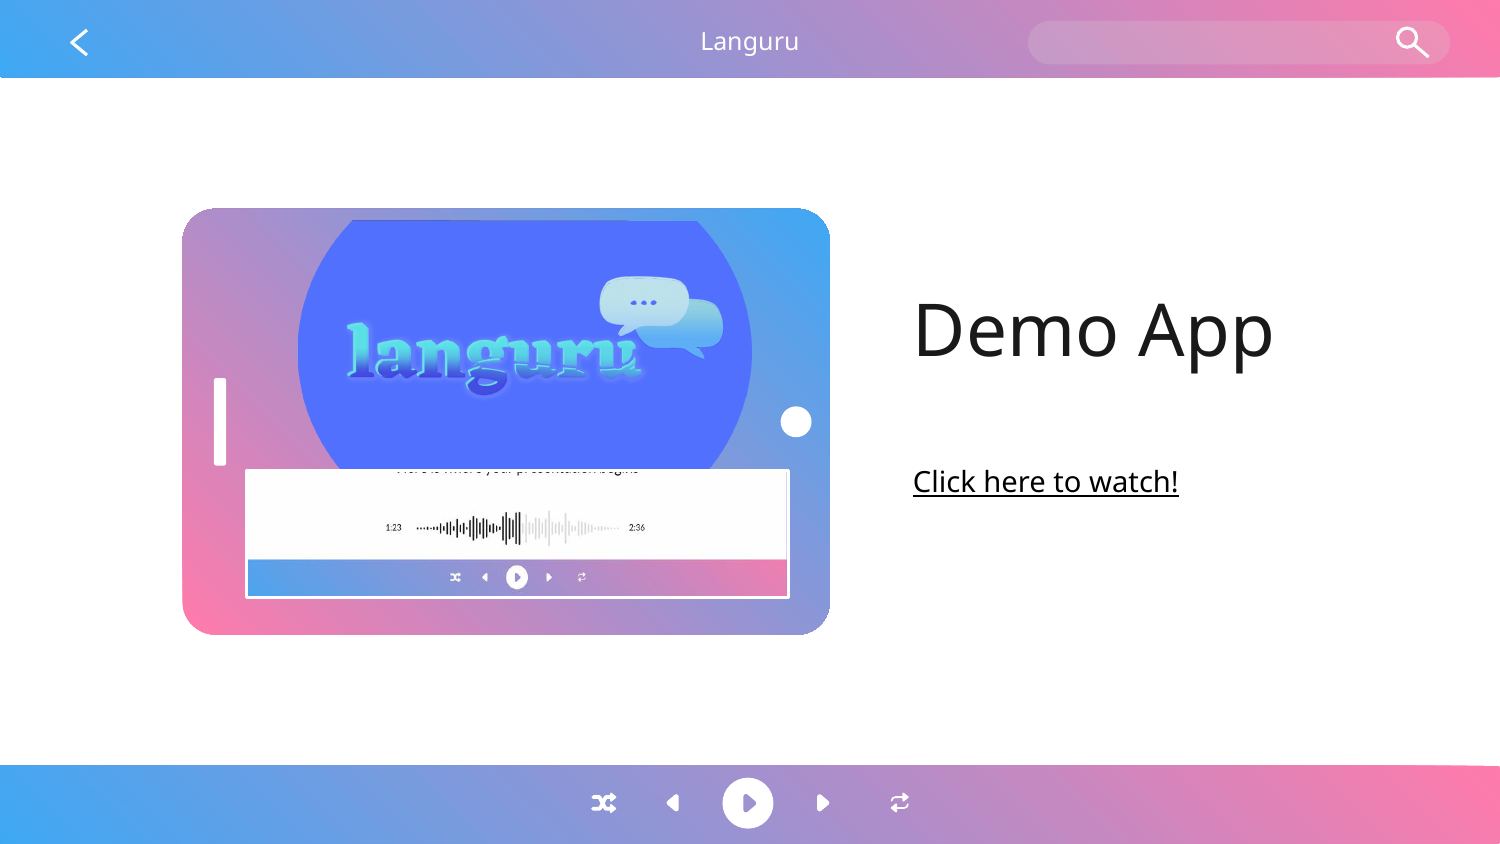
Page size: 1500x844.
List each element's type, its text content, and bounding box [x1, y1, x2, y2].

text_box Languru [615, 10, 885, 66]
picture [247, 220, 787, 596]
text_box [182, 208, 831, 636]
subtitle Click here to watch! [897, 391, 1318, 576]
title Demo App [897, 268, 1484, 372]
